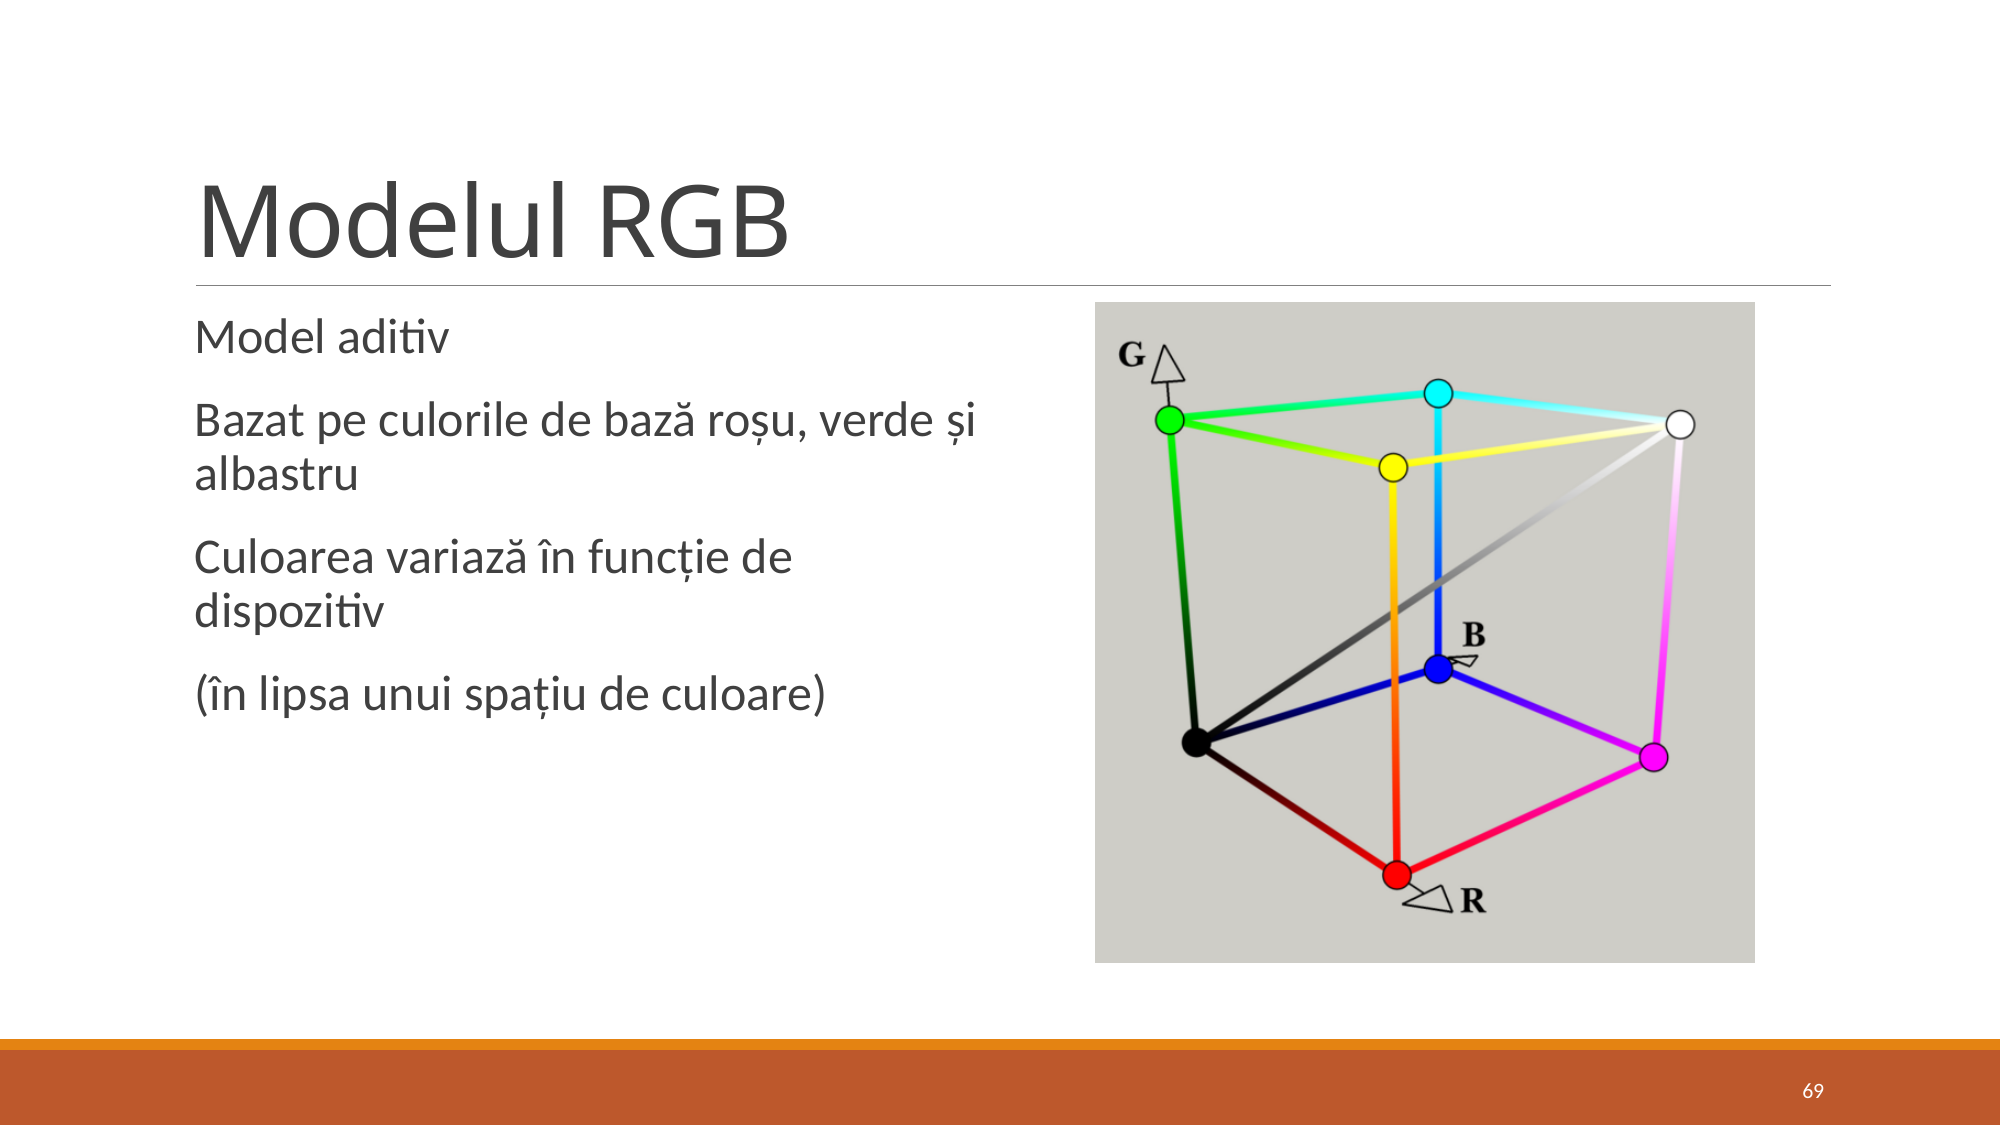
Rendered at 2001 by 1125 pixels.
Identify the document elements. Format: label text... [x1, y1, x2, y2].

slide_number 69 [1624, 1059, 1840, 1120]
list Model aditiv Bazat pe culorile de bază roșu, verde și albastru Culoarea variază în funcție de dispozitiv (în lipsa unui spațiu de culoare) [180, 302, 990, 963]
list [1094, 302, 1756, 964]
title Modelul RGB [180, 47, 1830, 285]
